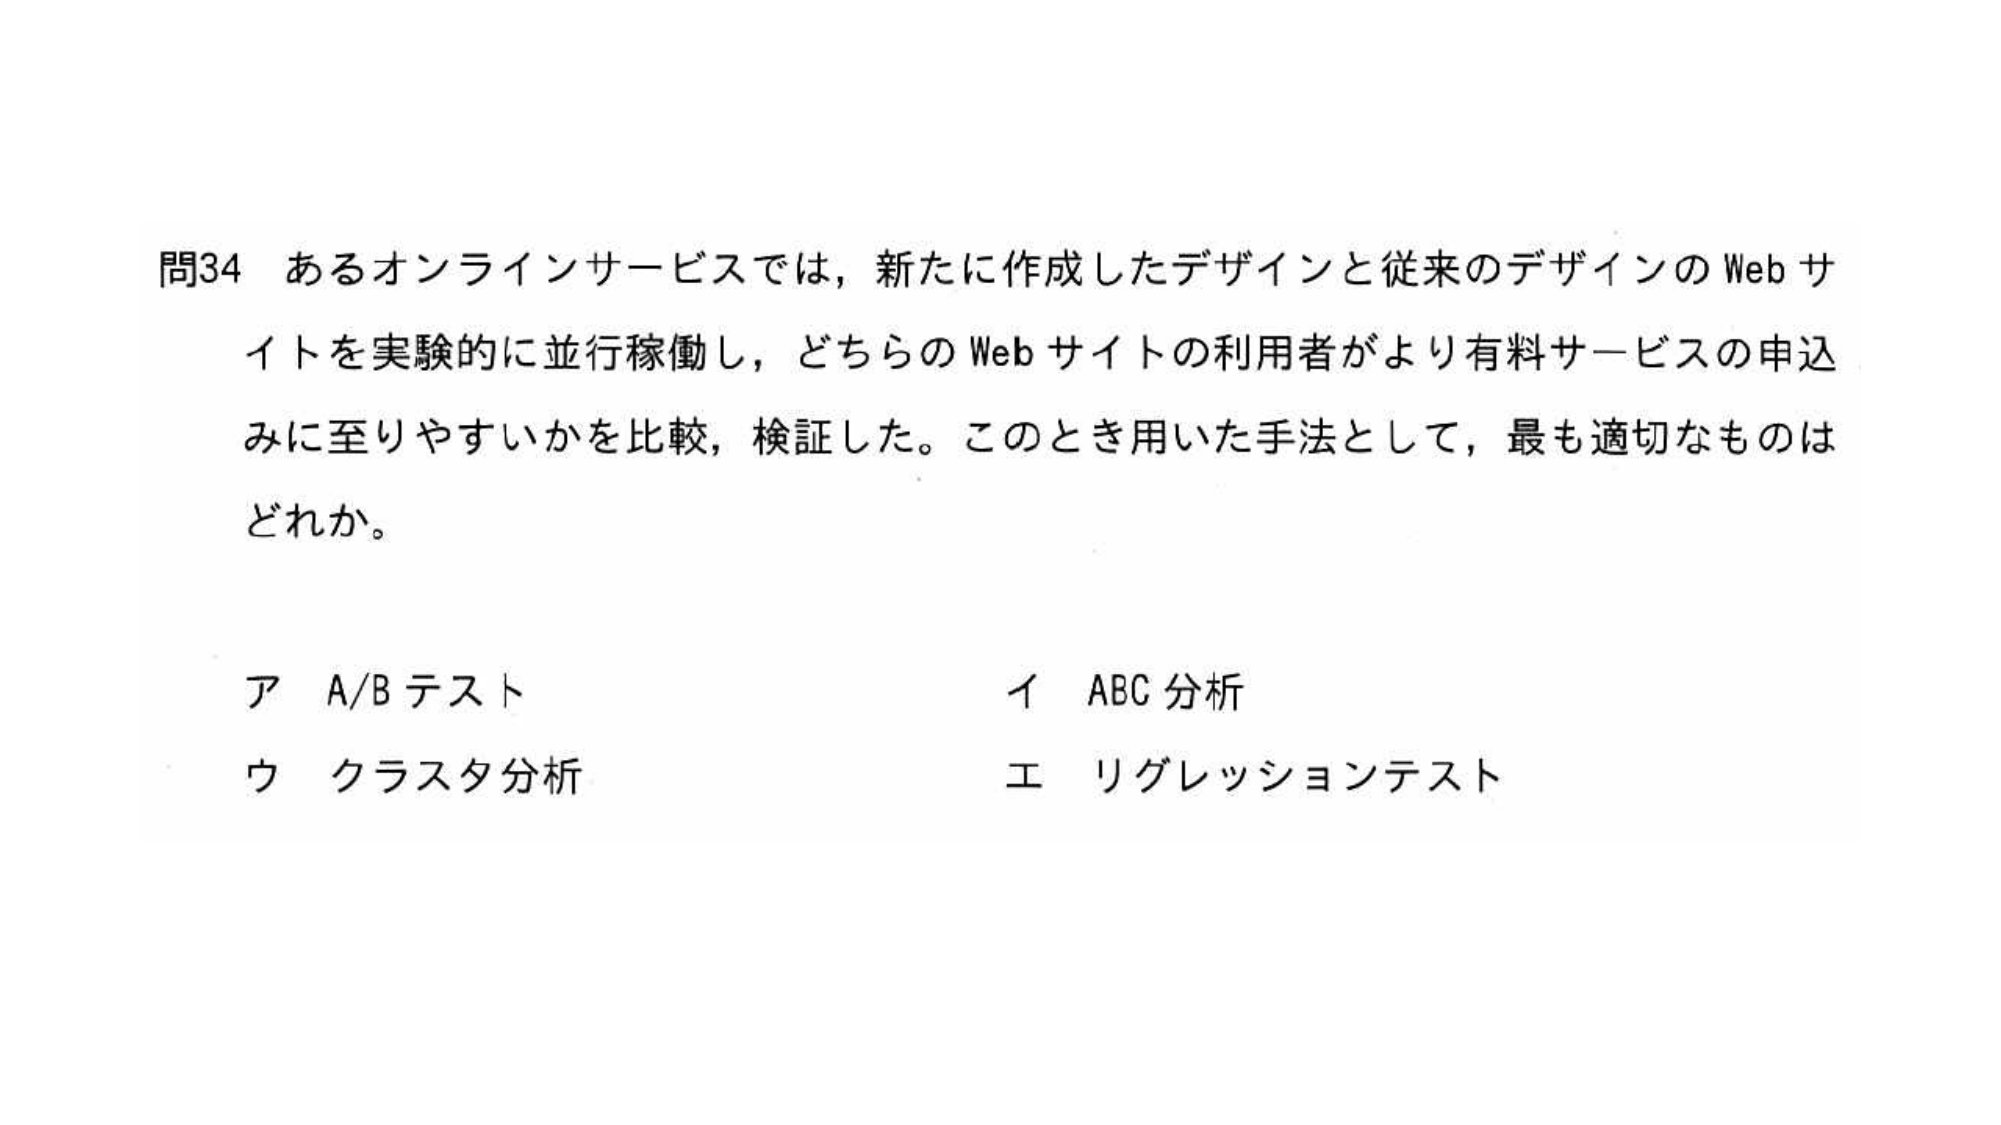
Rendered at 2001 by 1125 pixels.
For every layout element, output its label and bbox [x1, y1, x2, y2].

picture [139, 222, 1861, 842]
